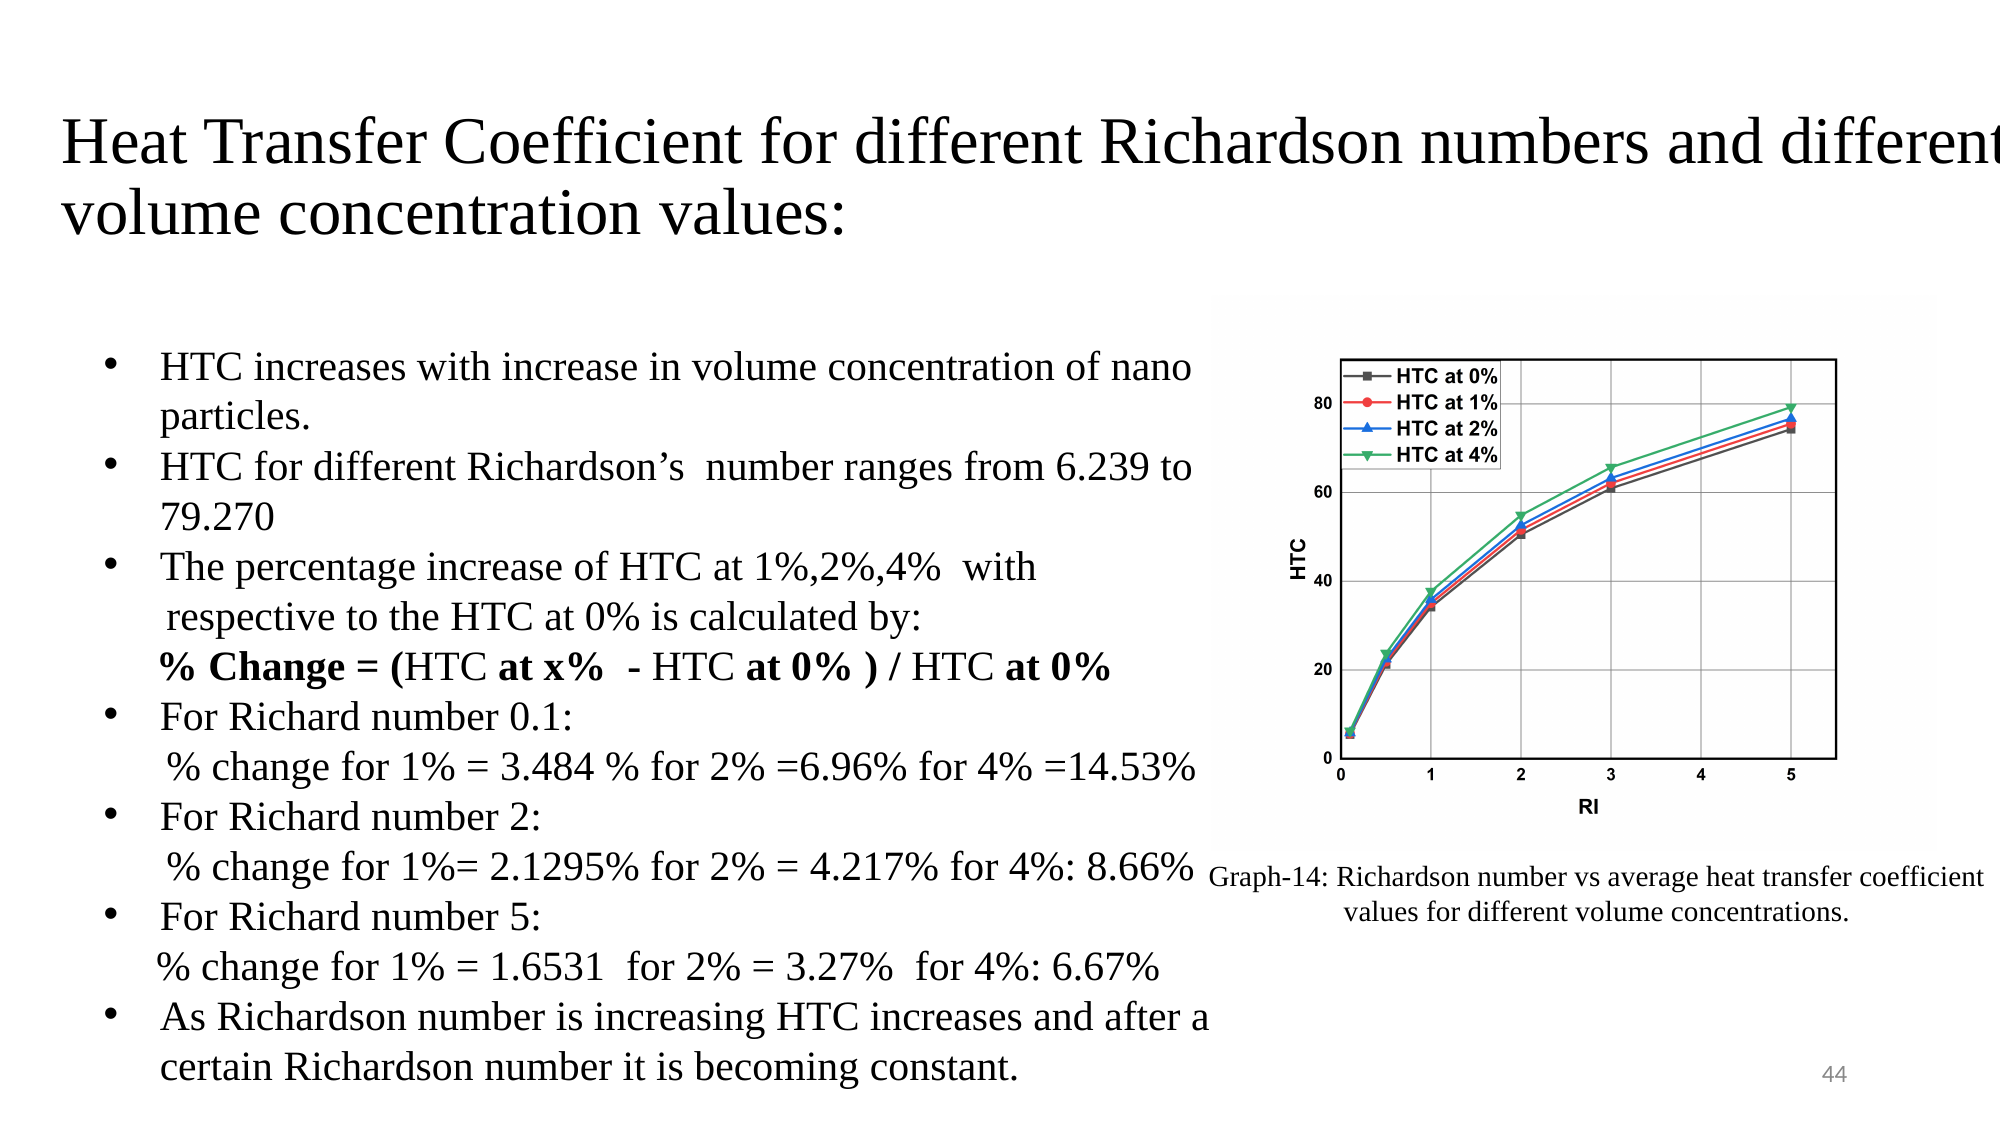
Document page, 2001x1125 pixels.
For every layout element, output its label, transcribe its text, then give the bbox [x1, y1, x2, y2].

list Heat Transfer Coefficient for different Richardson numbers and different volume concentration values: [28, 98, 2000, 246]
slide_number 44 [1412, 1042, 1863, 1103]
picture [1211, 295, 1938, 851]
text_box HTC increases with increase in volume concentration of nano particles. HTC for different Richardson’s number ranges from 6.239 to 79.270 The percentage increase of HTC at 1%,2%,4% with respective to the HTC at 0% is calculated by: % Change = (HTC at x% - HTC at 0% ) / HTC at 0% For Richard number 0.1: % change for 1% = 3.484 % for 2% =6.96% for 4% =14.53% For Richard number 2: % change for 1%= 2.1295% for 2% = 4.217% for 4%: 8.66% For Richard number 5: % change for 1% = 1.6531 for 2% = 3.27% for 4%: 6.67% As Richardson number is increasing HTC increases and after a certain Richardson number it is becoming constant. [88, 331, 1238, 1125]
text_box Graph-14: Richardson number vs average heat transfer coefficient values for different volume concentrations. [1238, 850, 2000, 935]
